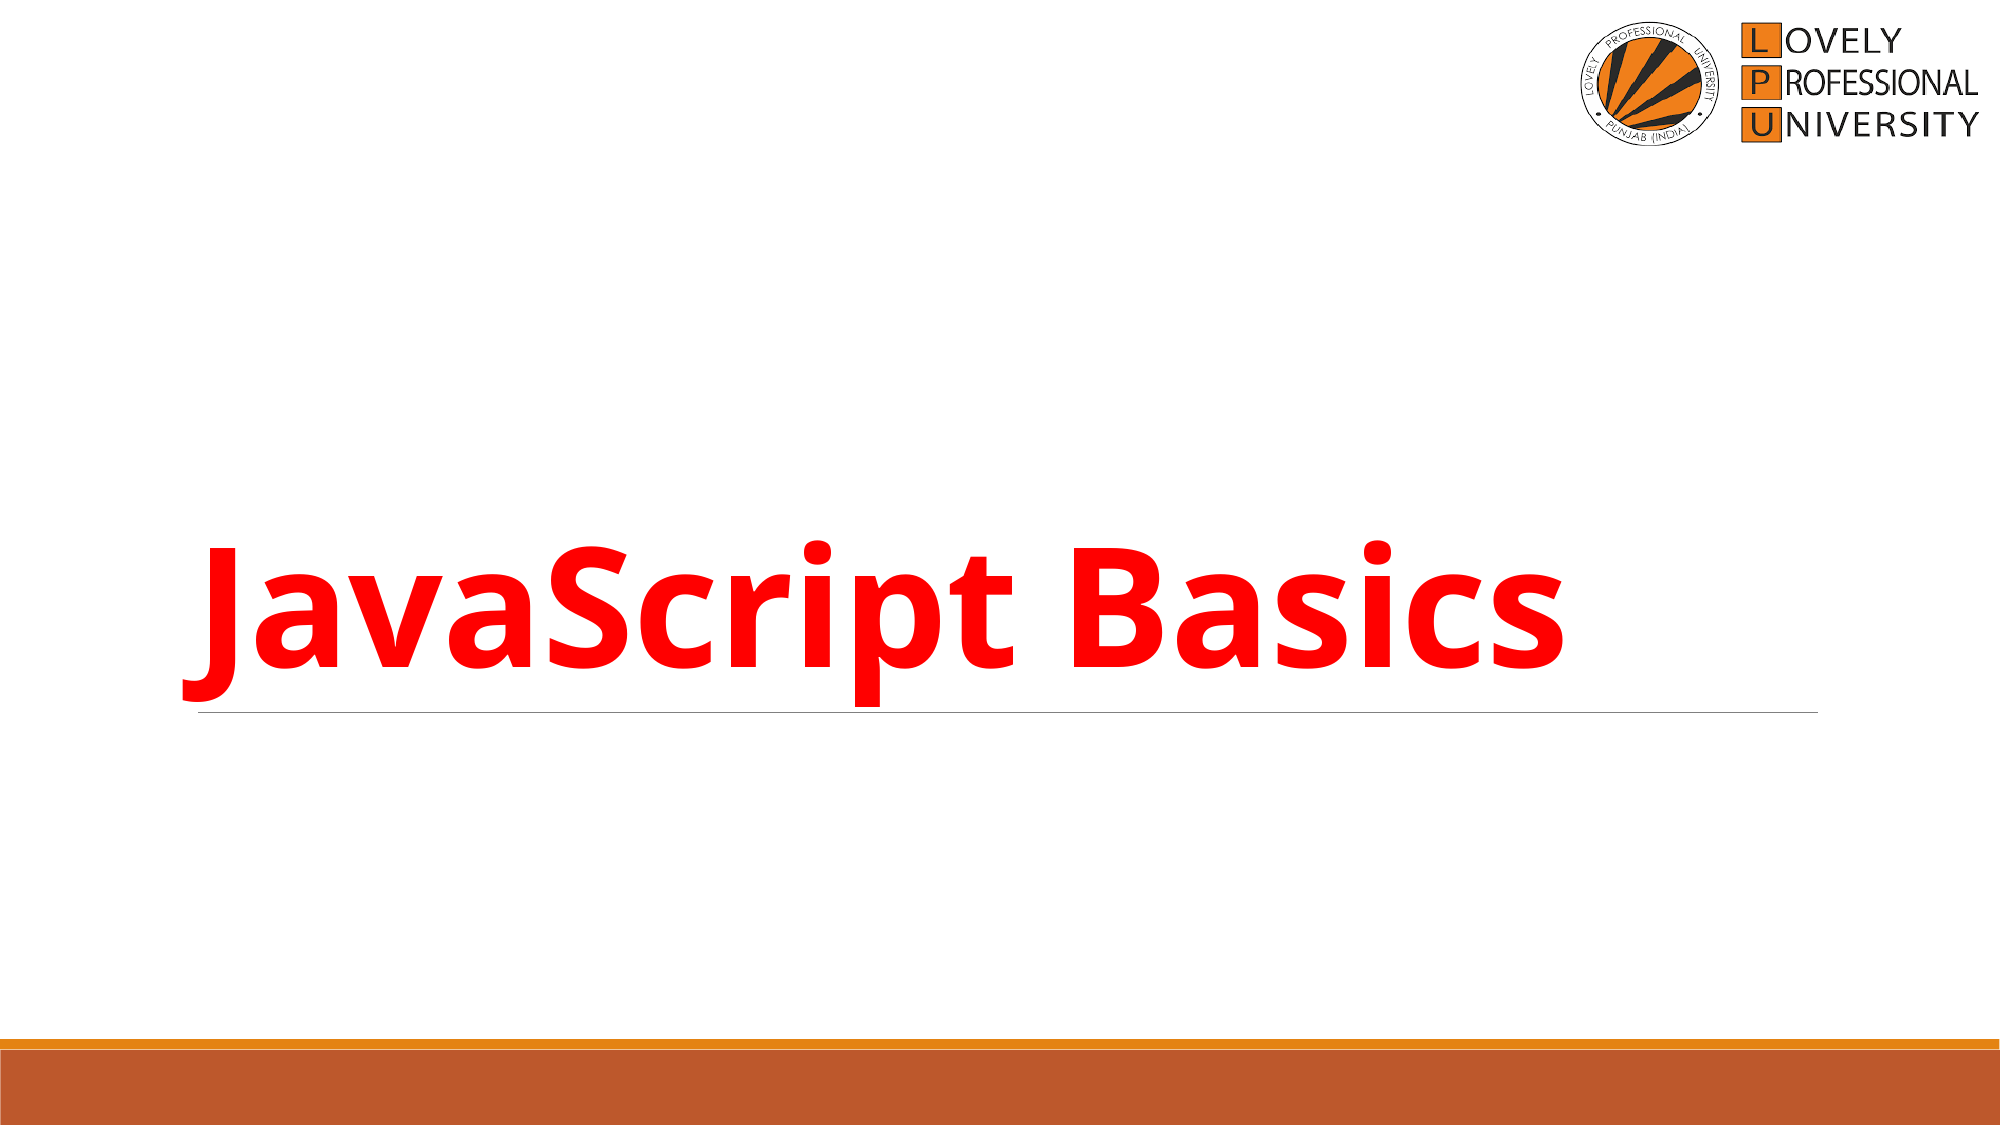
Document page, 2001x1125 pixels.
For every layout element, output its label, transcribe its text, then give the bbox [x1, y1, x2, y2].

title JavaScript Basics [180, 124, 1830, 710]
picture [1579, 21, 1981, 146]
